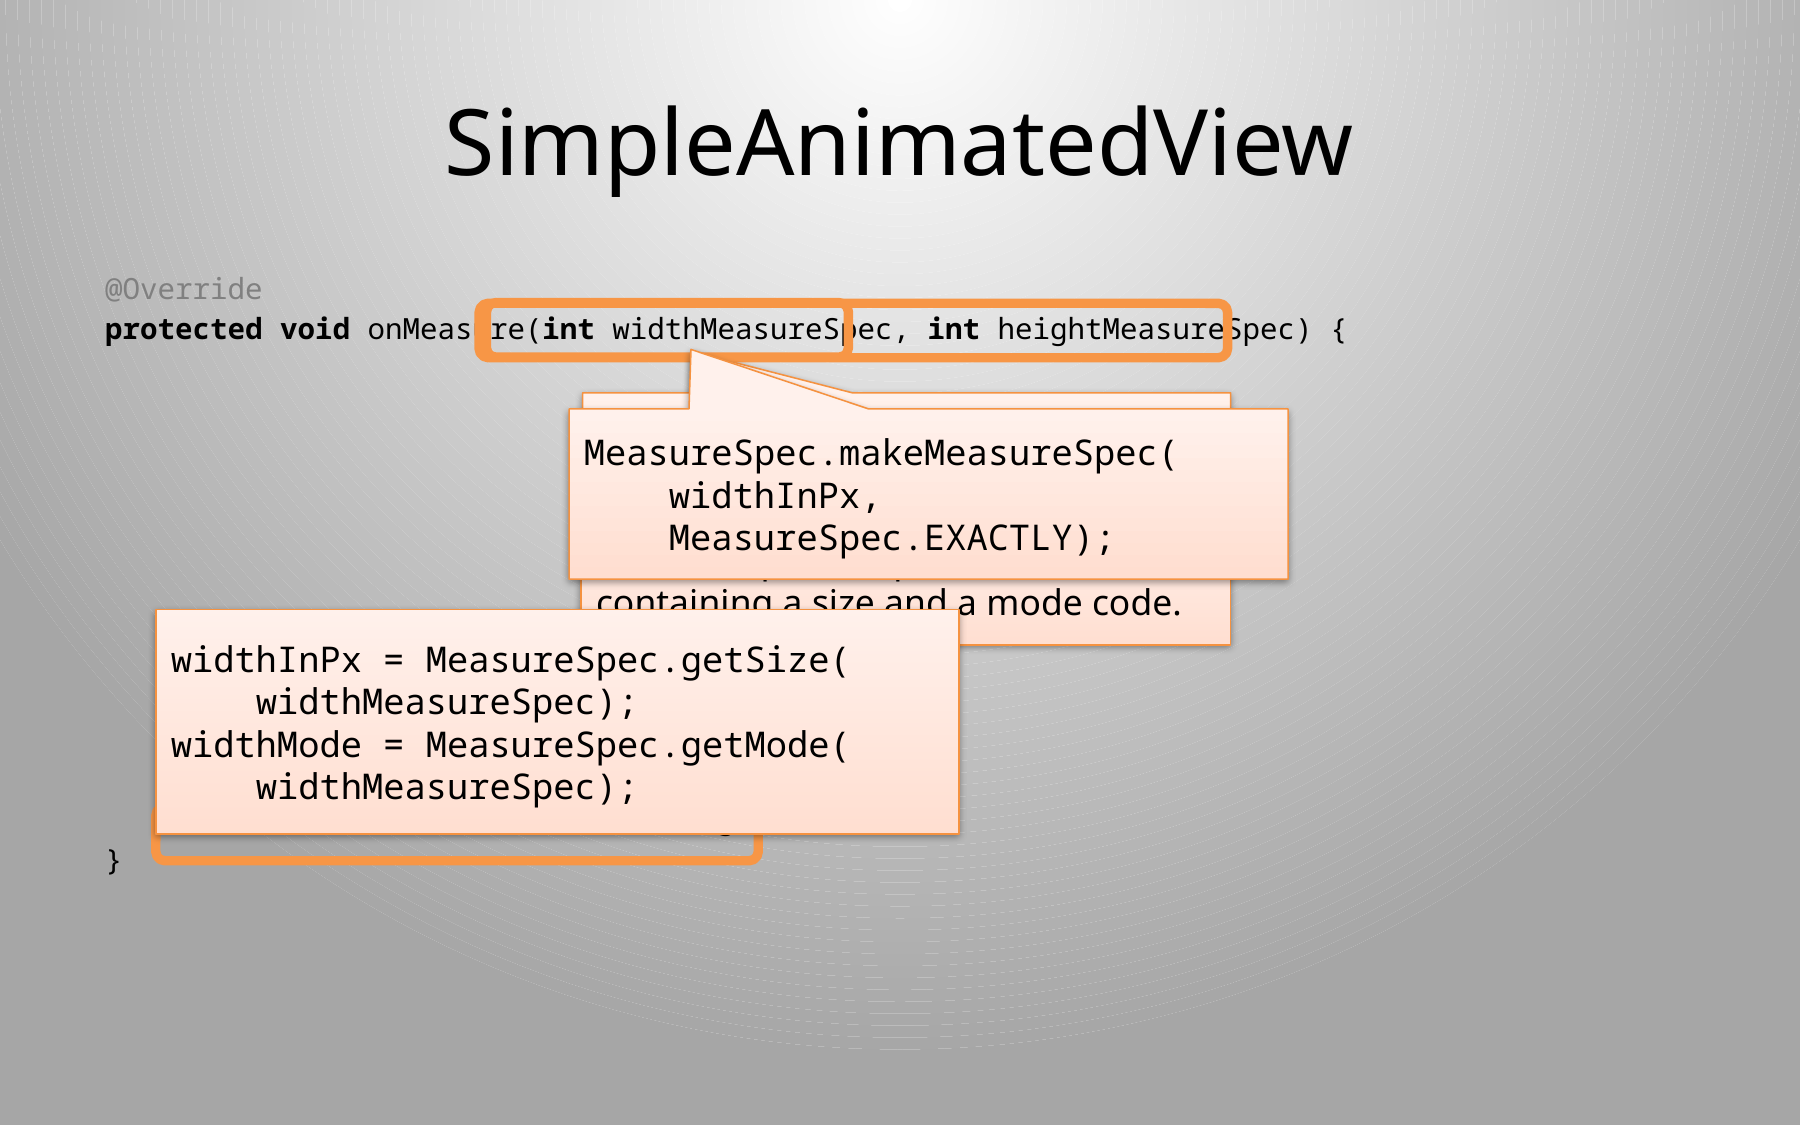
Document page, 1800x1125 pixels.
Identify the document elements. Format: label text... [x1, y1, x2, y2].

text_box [478, 302, 485, 512]
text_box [155, 690, 830, 861]
text_box widthInPx = MeasureSpec.getSize( widthMeasureSpec); widthMode = MeasureSpec.getMode( widthMeasureSpec); [155, 609, 960, 835]
text_box MeasureSpec is a packed int containing a size and a mode code. [580, 589, 1231, 646]
list @Override protected void onMeasure(int widthMeasureSpec, int heightMeasureSpec) { setMeasuredDimension(width, height); } [90, 262, 1710, 1005]
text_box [486, 302, 1289, 580]
title SimpleAnimatedView [90, 45, 1710, 233]
